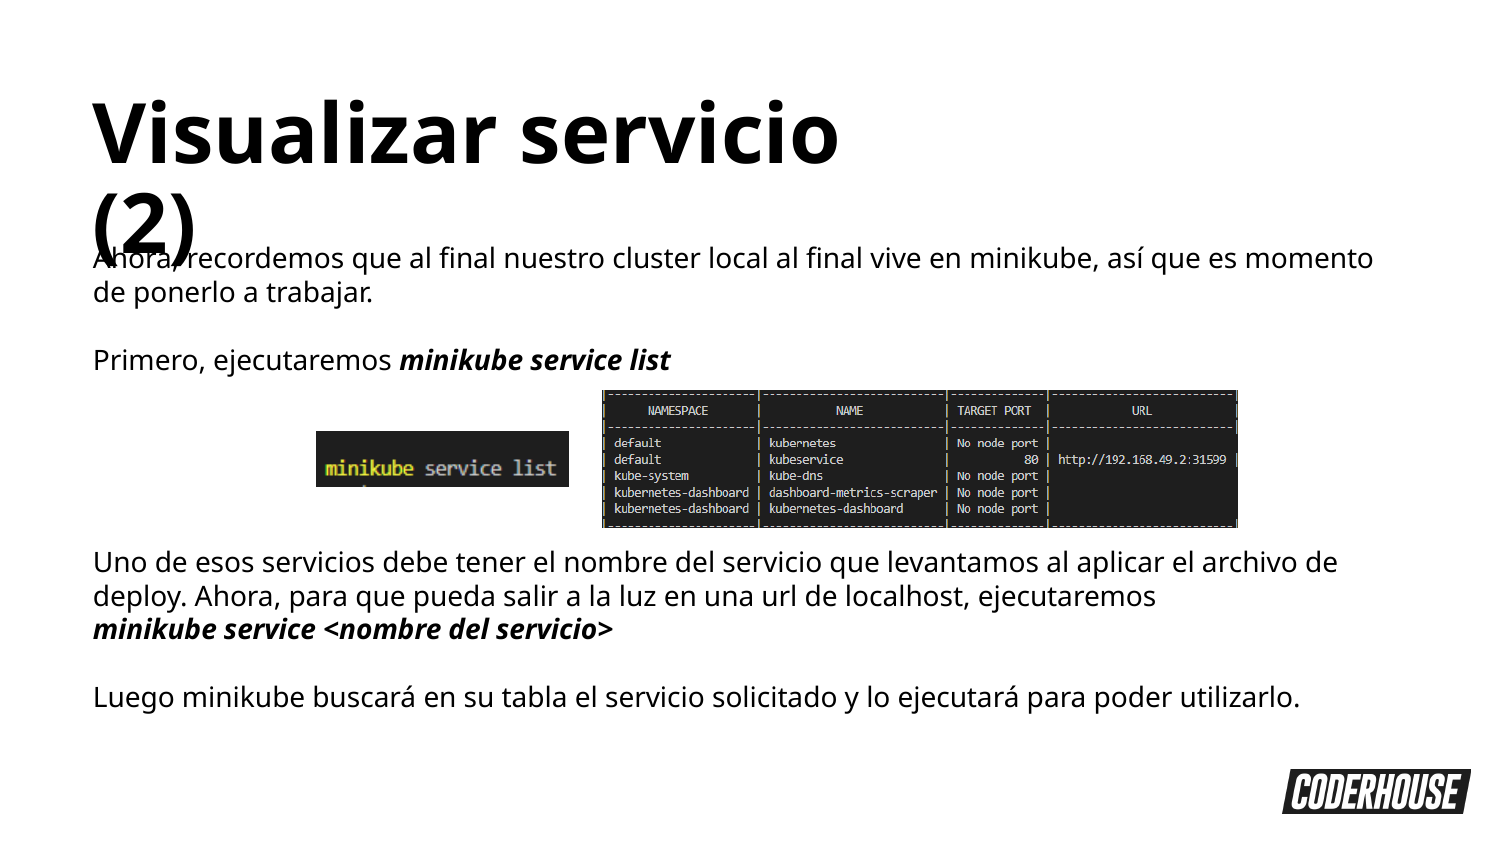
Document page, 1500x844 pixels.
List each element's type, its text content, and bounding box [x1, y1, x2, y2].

picture [316, 431, 569, 487]
picture [1281, 769, 1471, 814]
picture [602, 390, 1239, 529]
text_box Visualizar servicio (2) [78, 76, 980, 225]
text_box Ahora, recordemos que al final nuestro cluster local al final vive en minikube, así que es momento de ponerlo a trabajar. Primero, ejecutaremos minikube service list Uno de esos servicios debe tener el nombre del servicio que levantamos al aplicar el archivo de deploy. Ahora, para que pueda salir a la luz en una url de localhost, ejecutaremos minikube service <nombre del servicio> Luego minikube buscará en su tabla el servicio solicitado y lo ejecutará para poder utilizarlo. [77, 225, 1422, 796]
